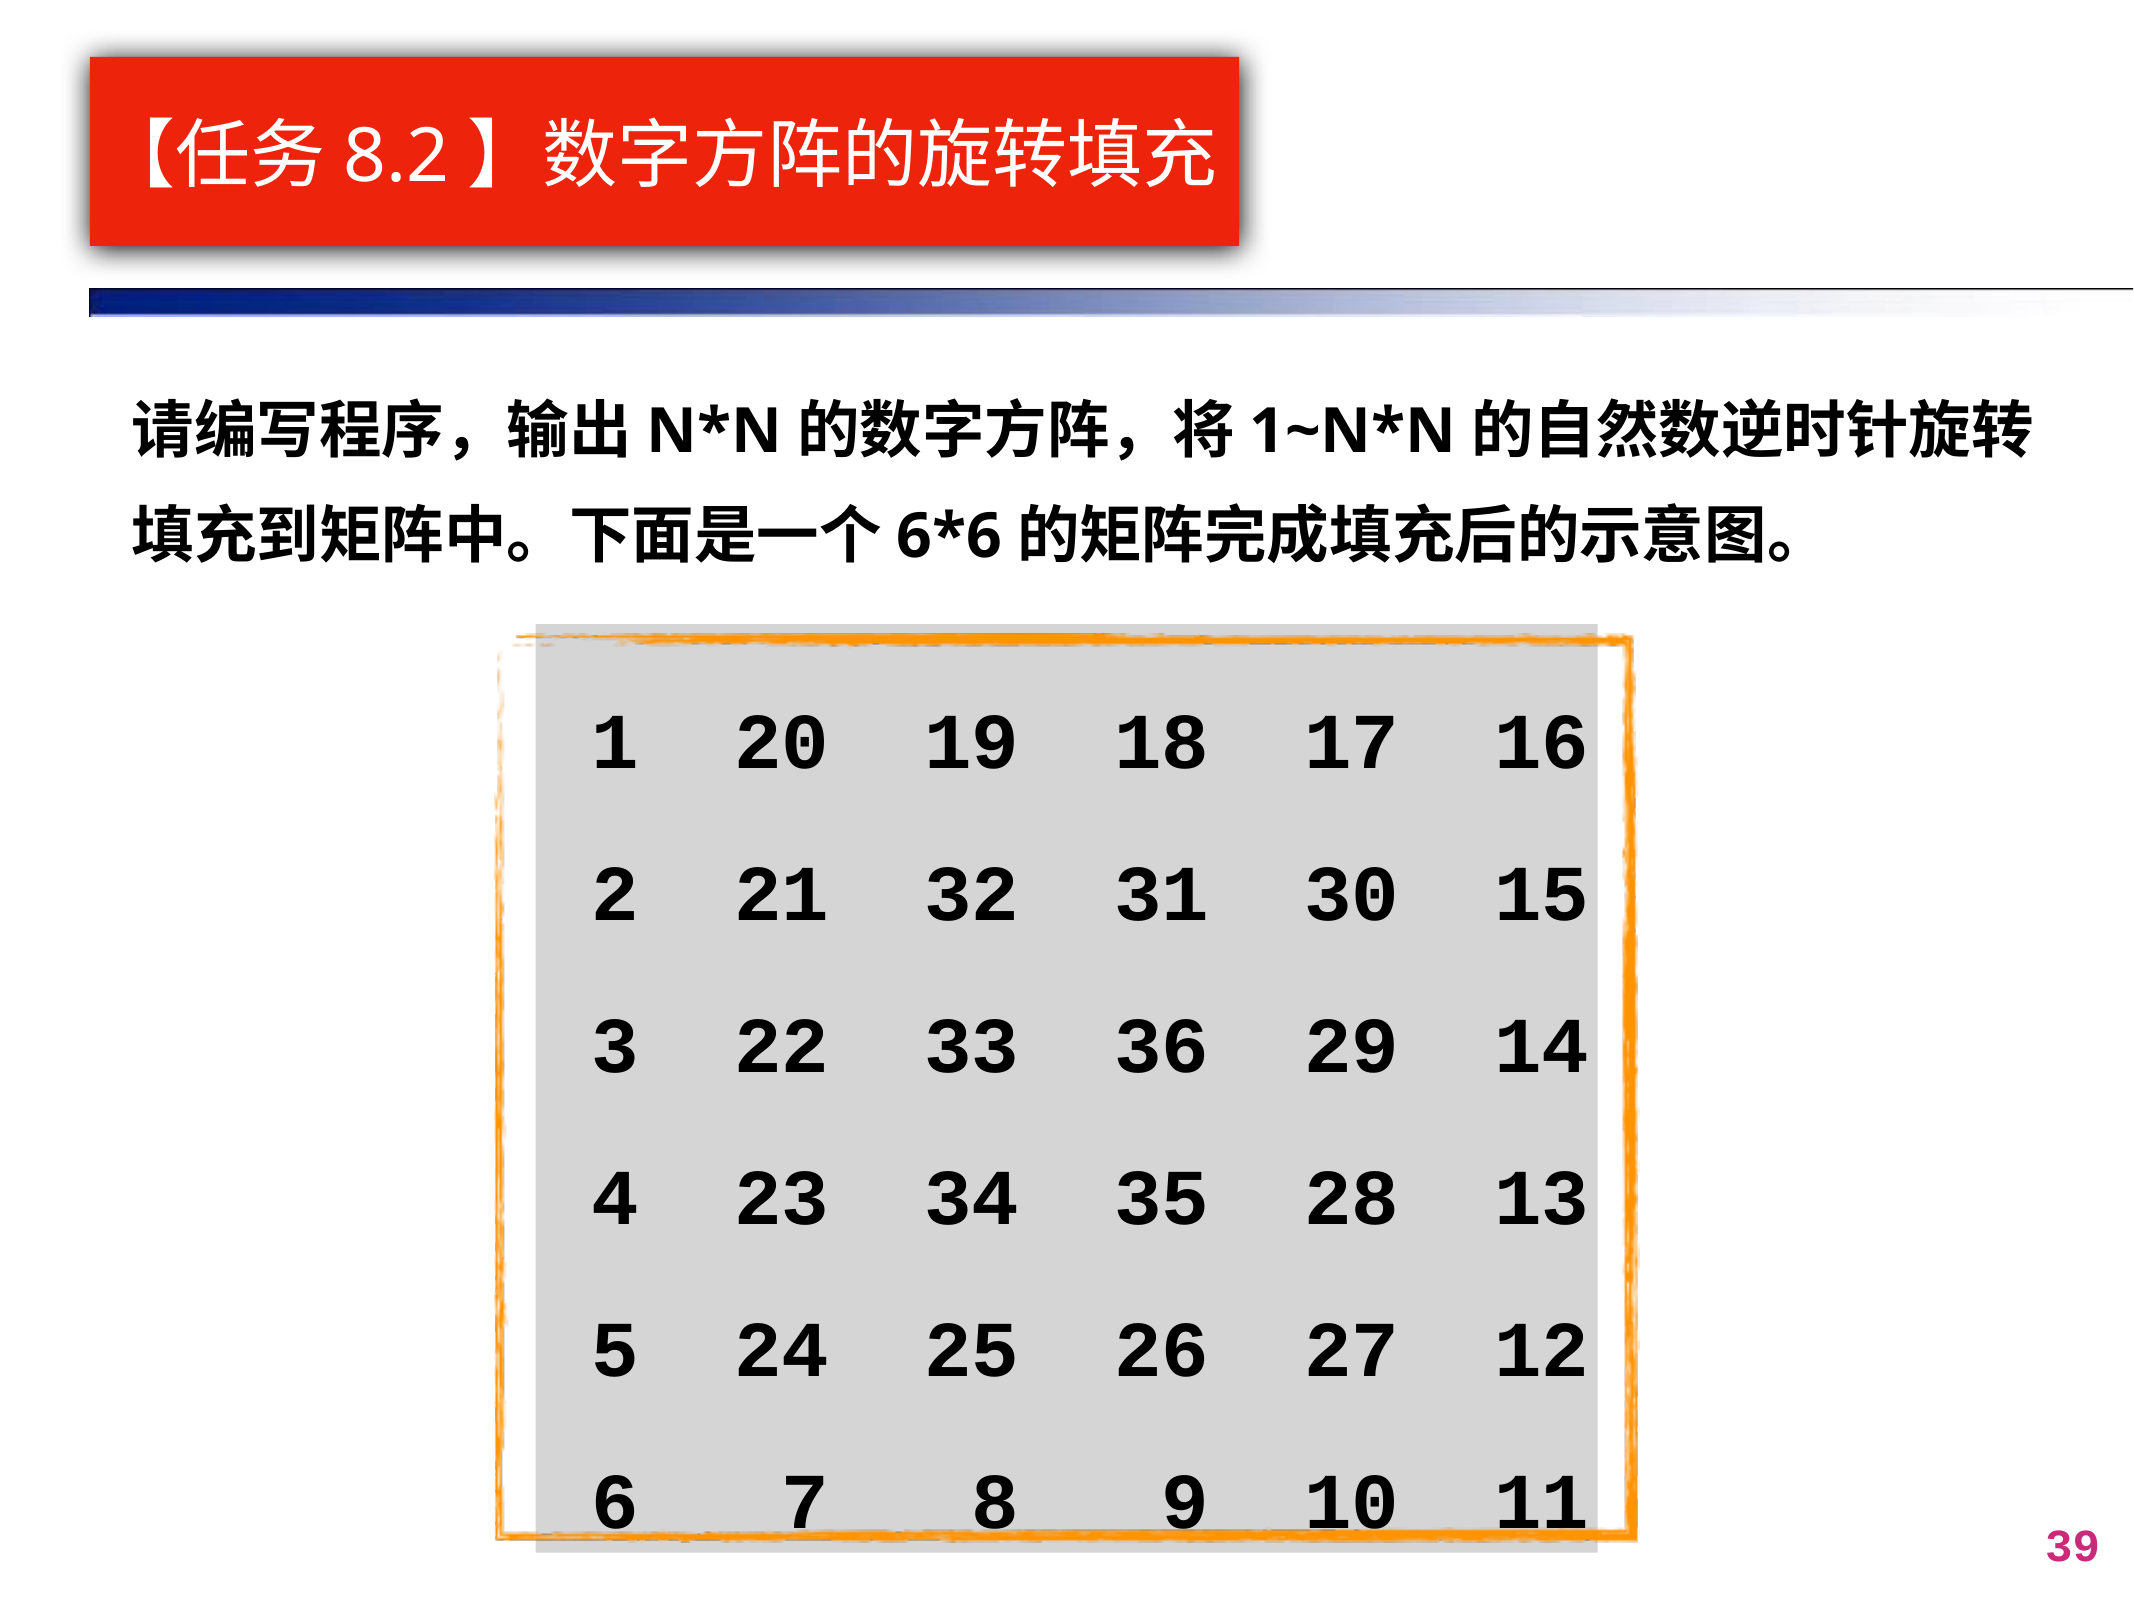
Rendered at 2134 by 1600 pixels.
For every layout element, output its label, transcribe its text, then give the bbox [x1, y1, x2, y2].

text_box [494, 631, 1640, 1545]
picture [89, 288, 2134, 317]
title 【任务8.2】数字方阵的旋转填充 [89, 56, 1240, 247]
slide_number 39 [2031, 1504, 2112, 1582]
text_box 请编写程序，输出N*N的数字方阵，将1~N*N的自然数逆时针旋转填充到矩阵中。下面是一个6*6的矩阵完成填充后的示意图。 [123, 351, 2100, 579]
